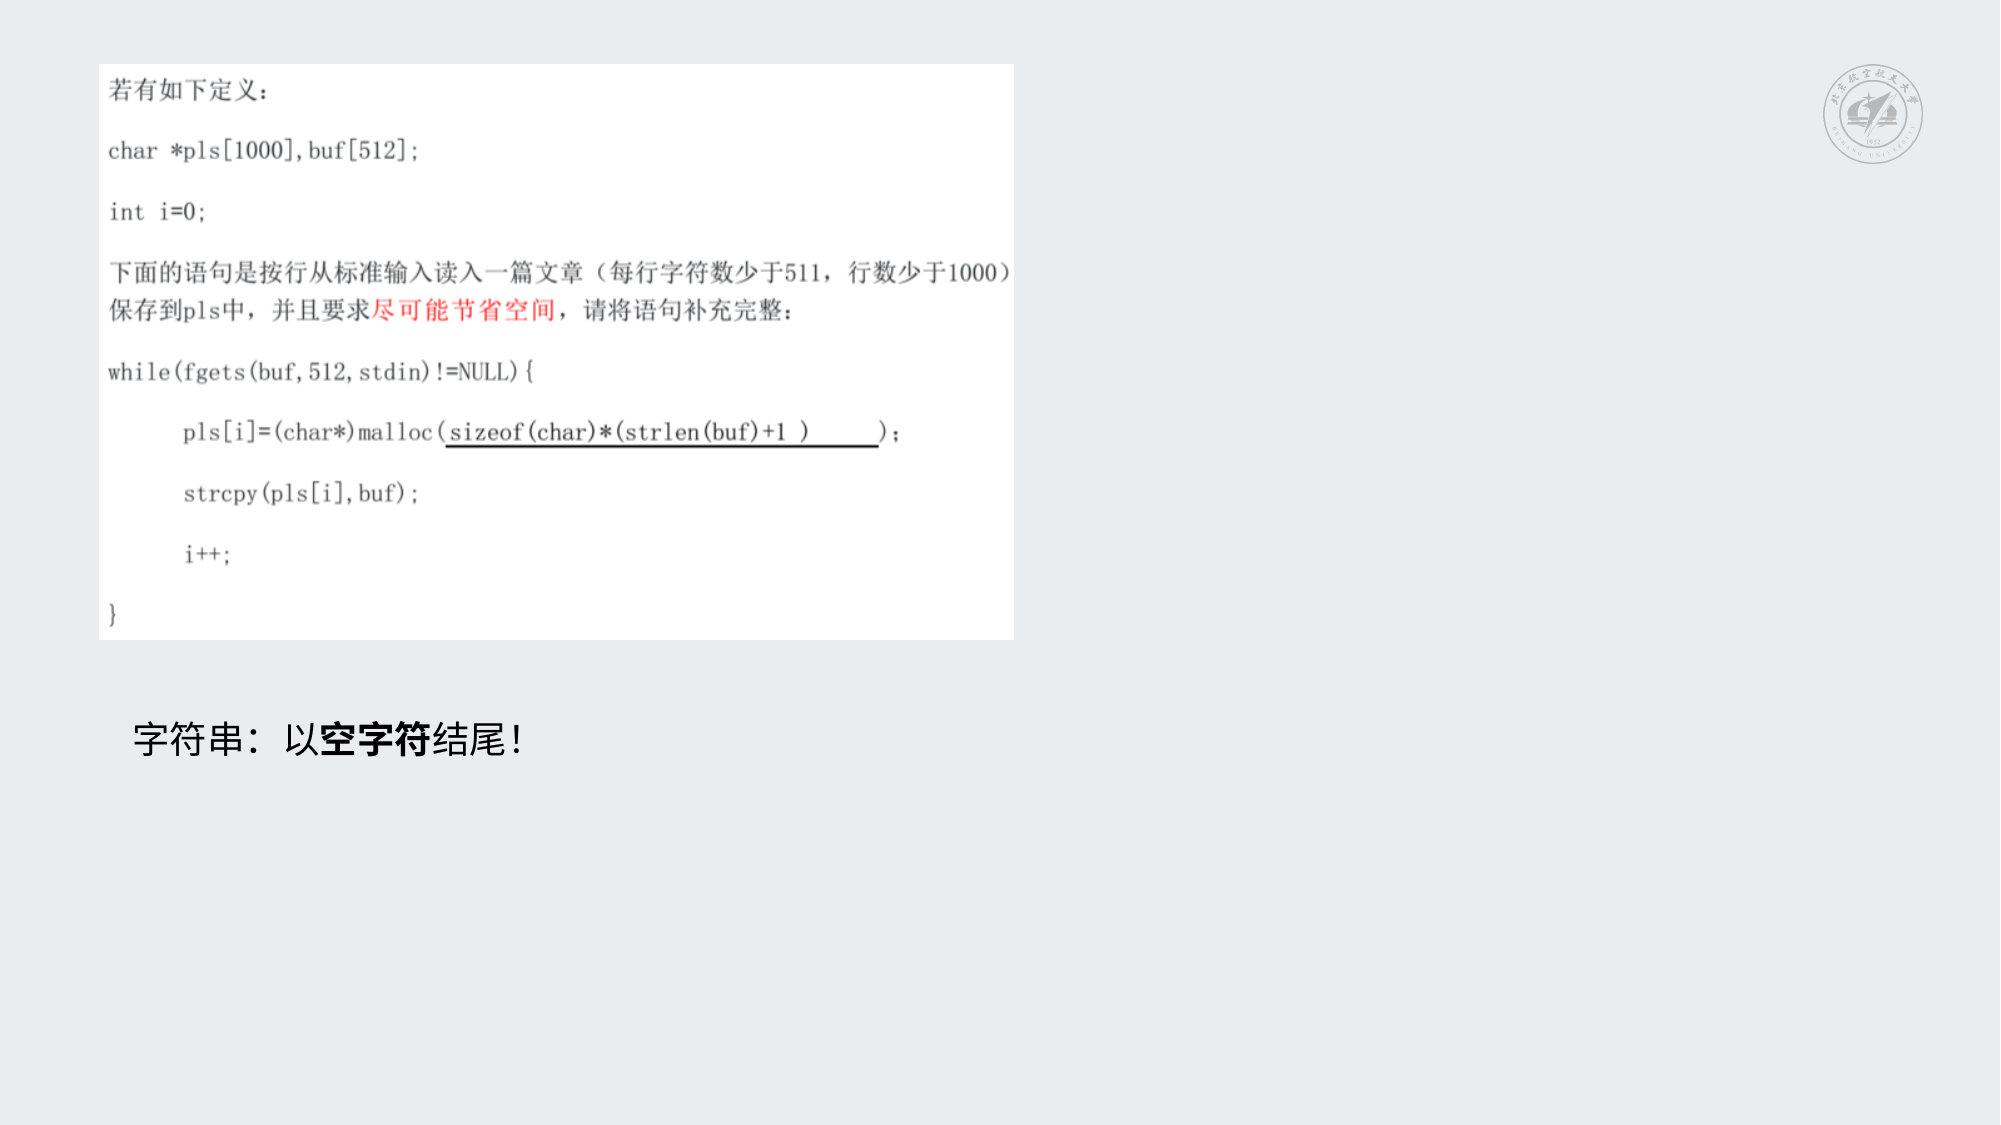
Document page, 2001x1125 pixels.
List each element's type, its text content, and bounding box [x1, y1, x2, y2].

picture [1823, 64, 1923, 164]
picture [99, 64, 1014, 640]
text_box 字符串：以空字符结尾！ [117, 709, 1298, 769]
